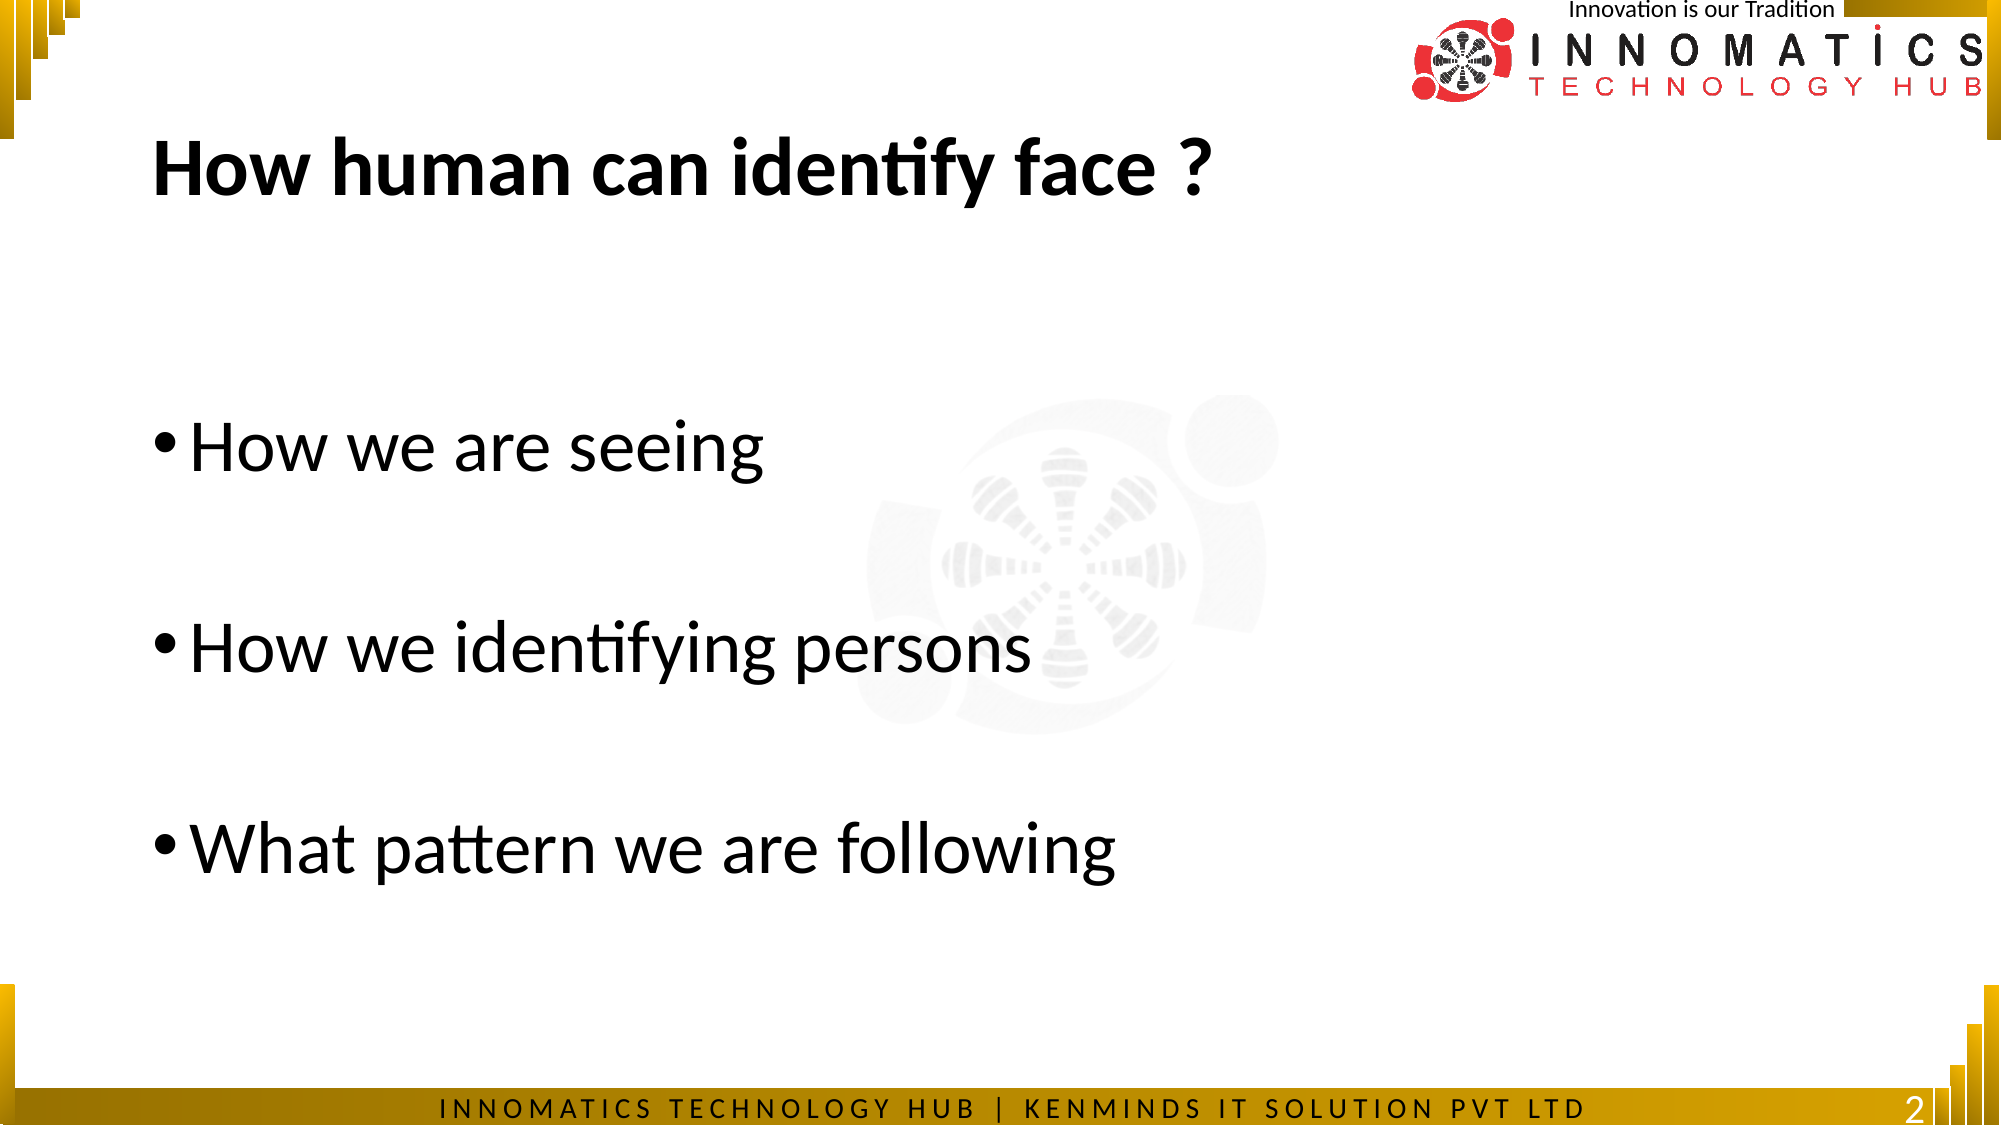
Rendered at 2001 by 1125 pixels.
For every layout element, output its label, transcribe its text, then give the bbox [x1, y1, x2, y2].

list How we are seeing How we identifying persons What pattern we are following [137, 299, 1863, 1014]
picture [1412, 18, 1982, 102]
title How human can identify face ? [137, 59, 1863, 278]
